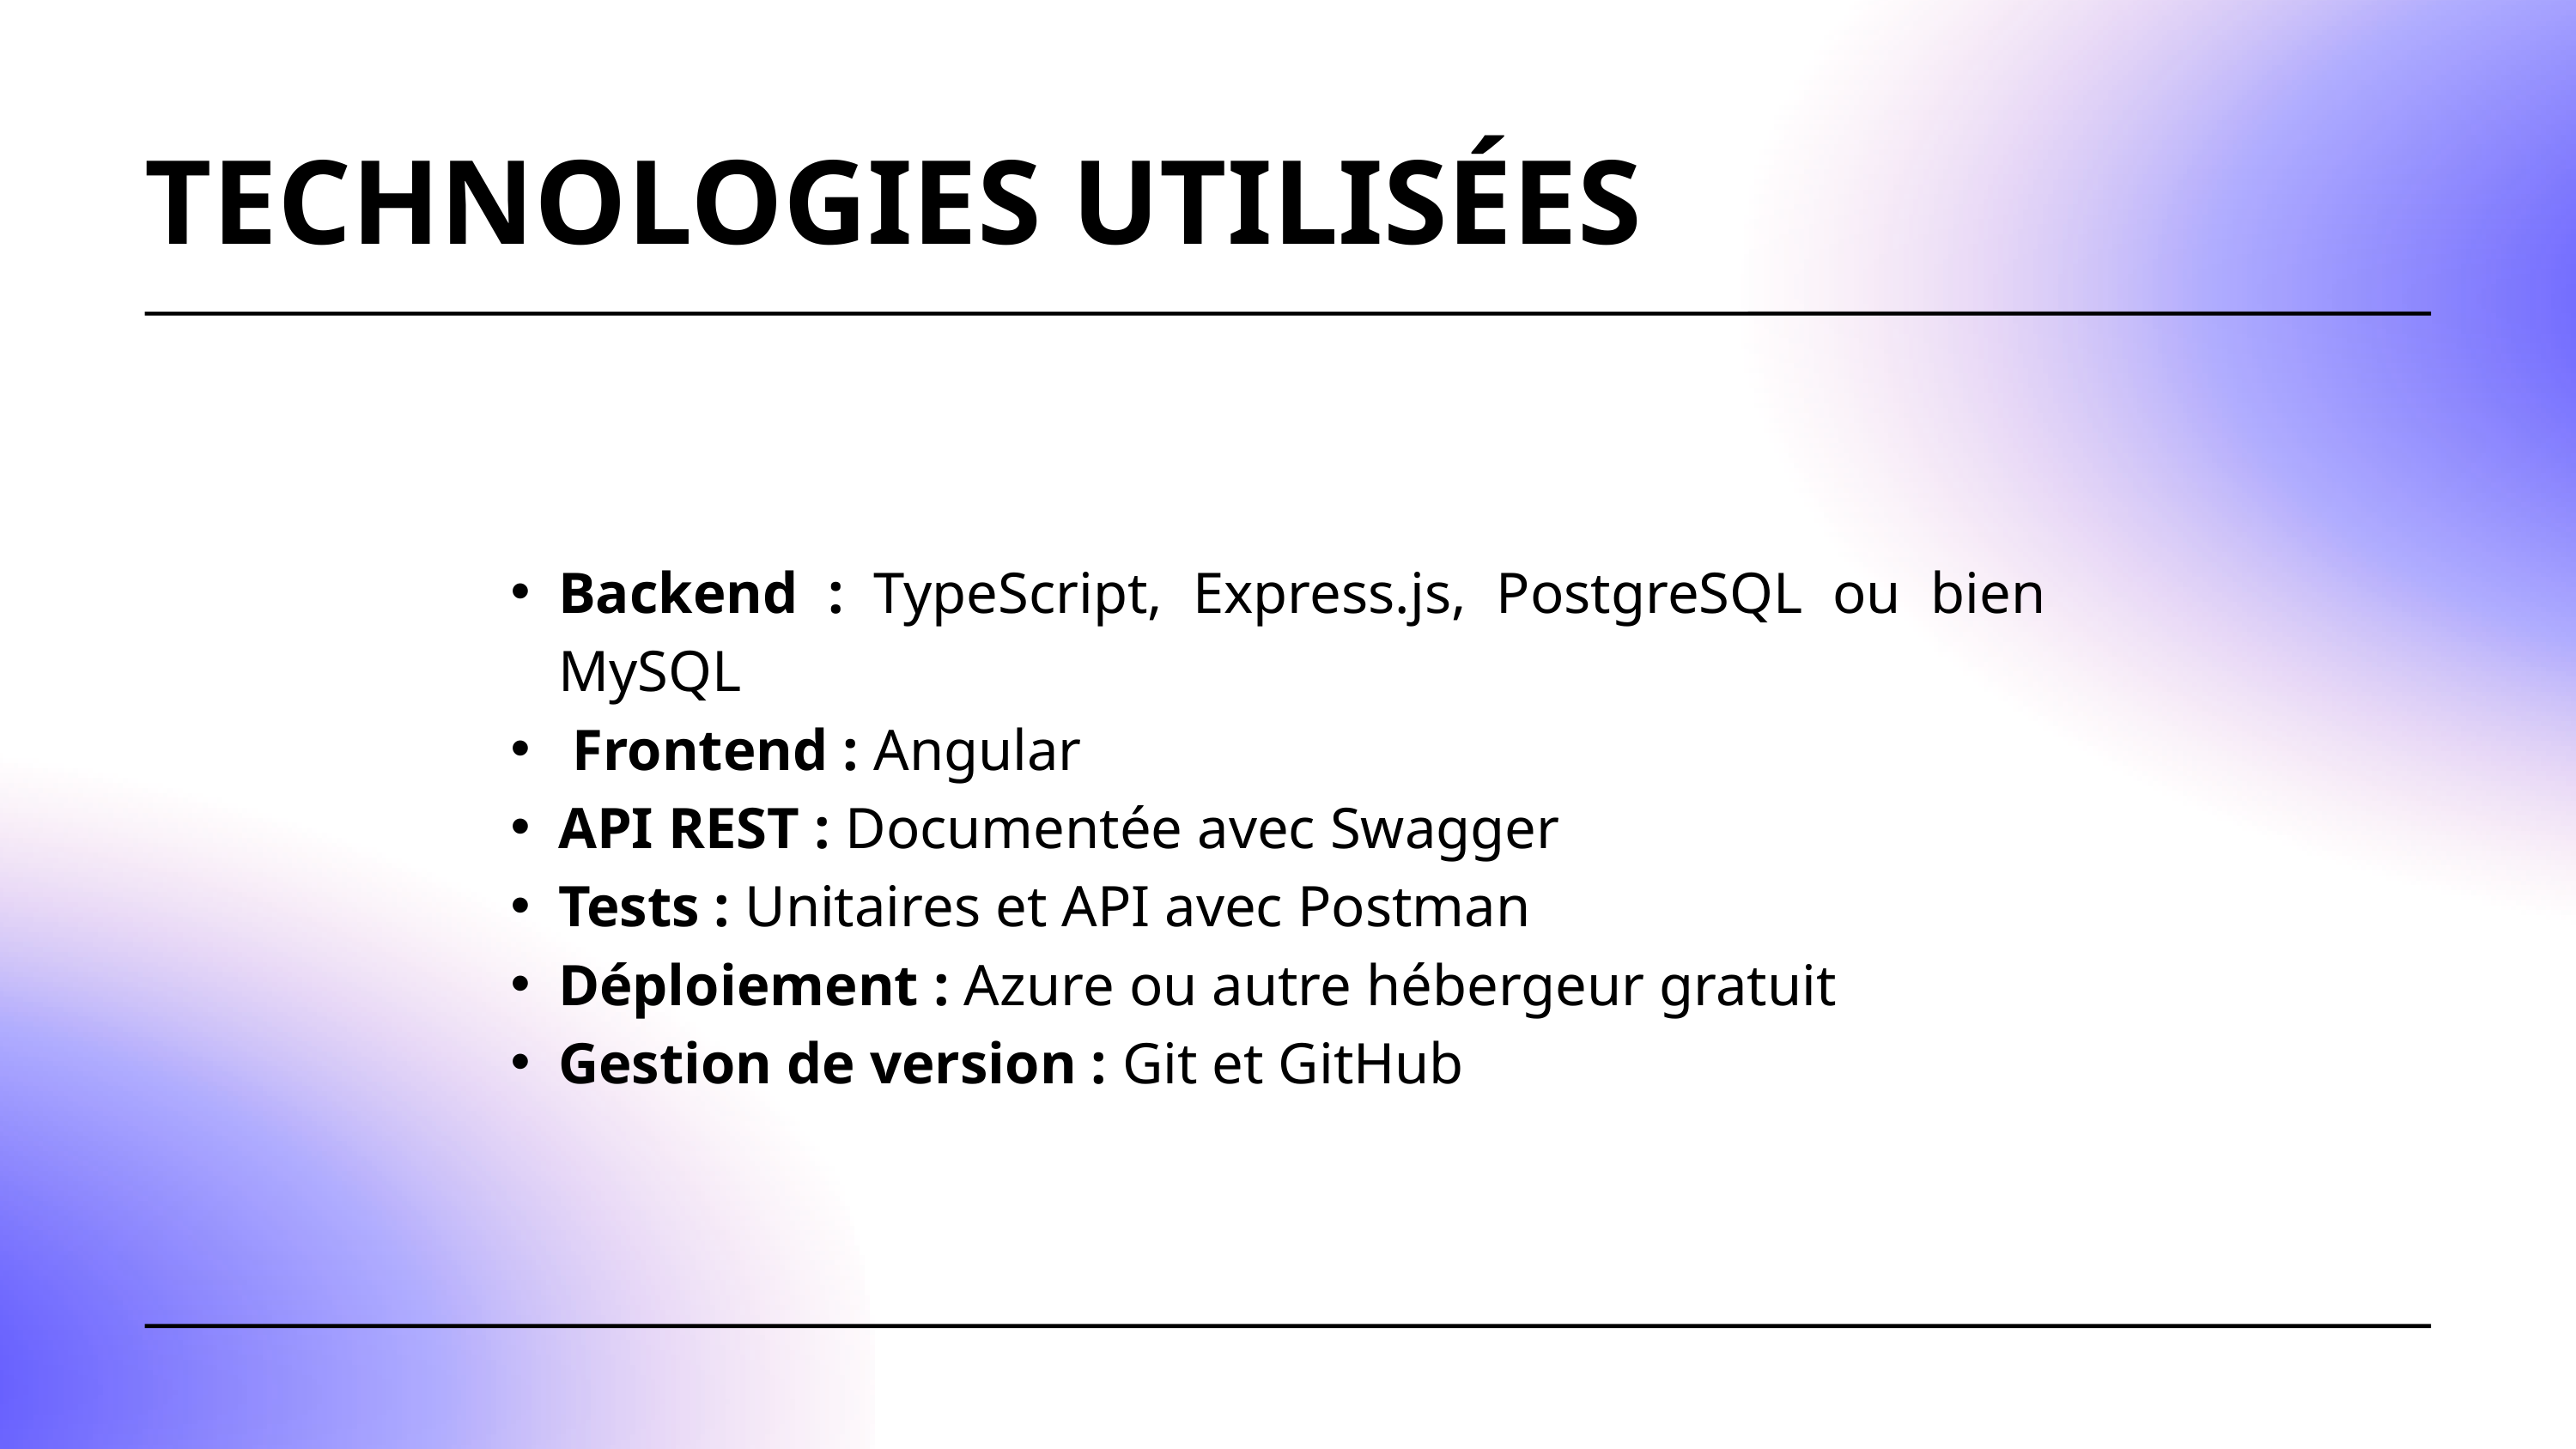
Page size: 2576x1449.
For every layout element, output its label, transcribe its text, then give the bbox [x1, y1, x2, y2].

text_box TECHNOLOGIES UTILISÉES [144, 127, 2425, 268]
text_box [0, 530, 875, 1449]
text_box Backend : TypeScript, Express.js, PostgreSQL ou bien MySQL Frontend : Angular API REST : Documentée avec Swagger Tests : Unitaires et API avec Postman Déploiement : Azure ou autre hébergeur gratuit Gestion de version : Git et GitHub [463, 546, 2048, 1173]
text_box [1740, 0, 2576, 1169]
